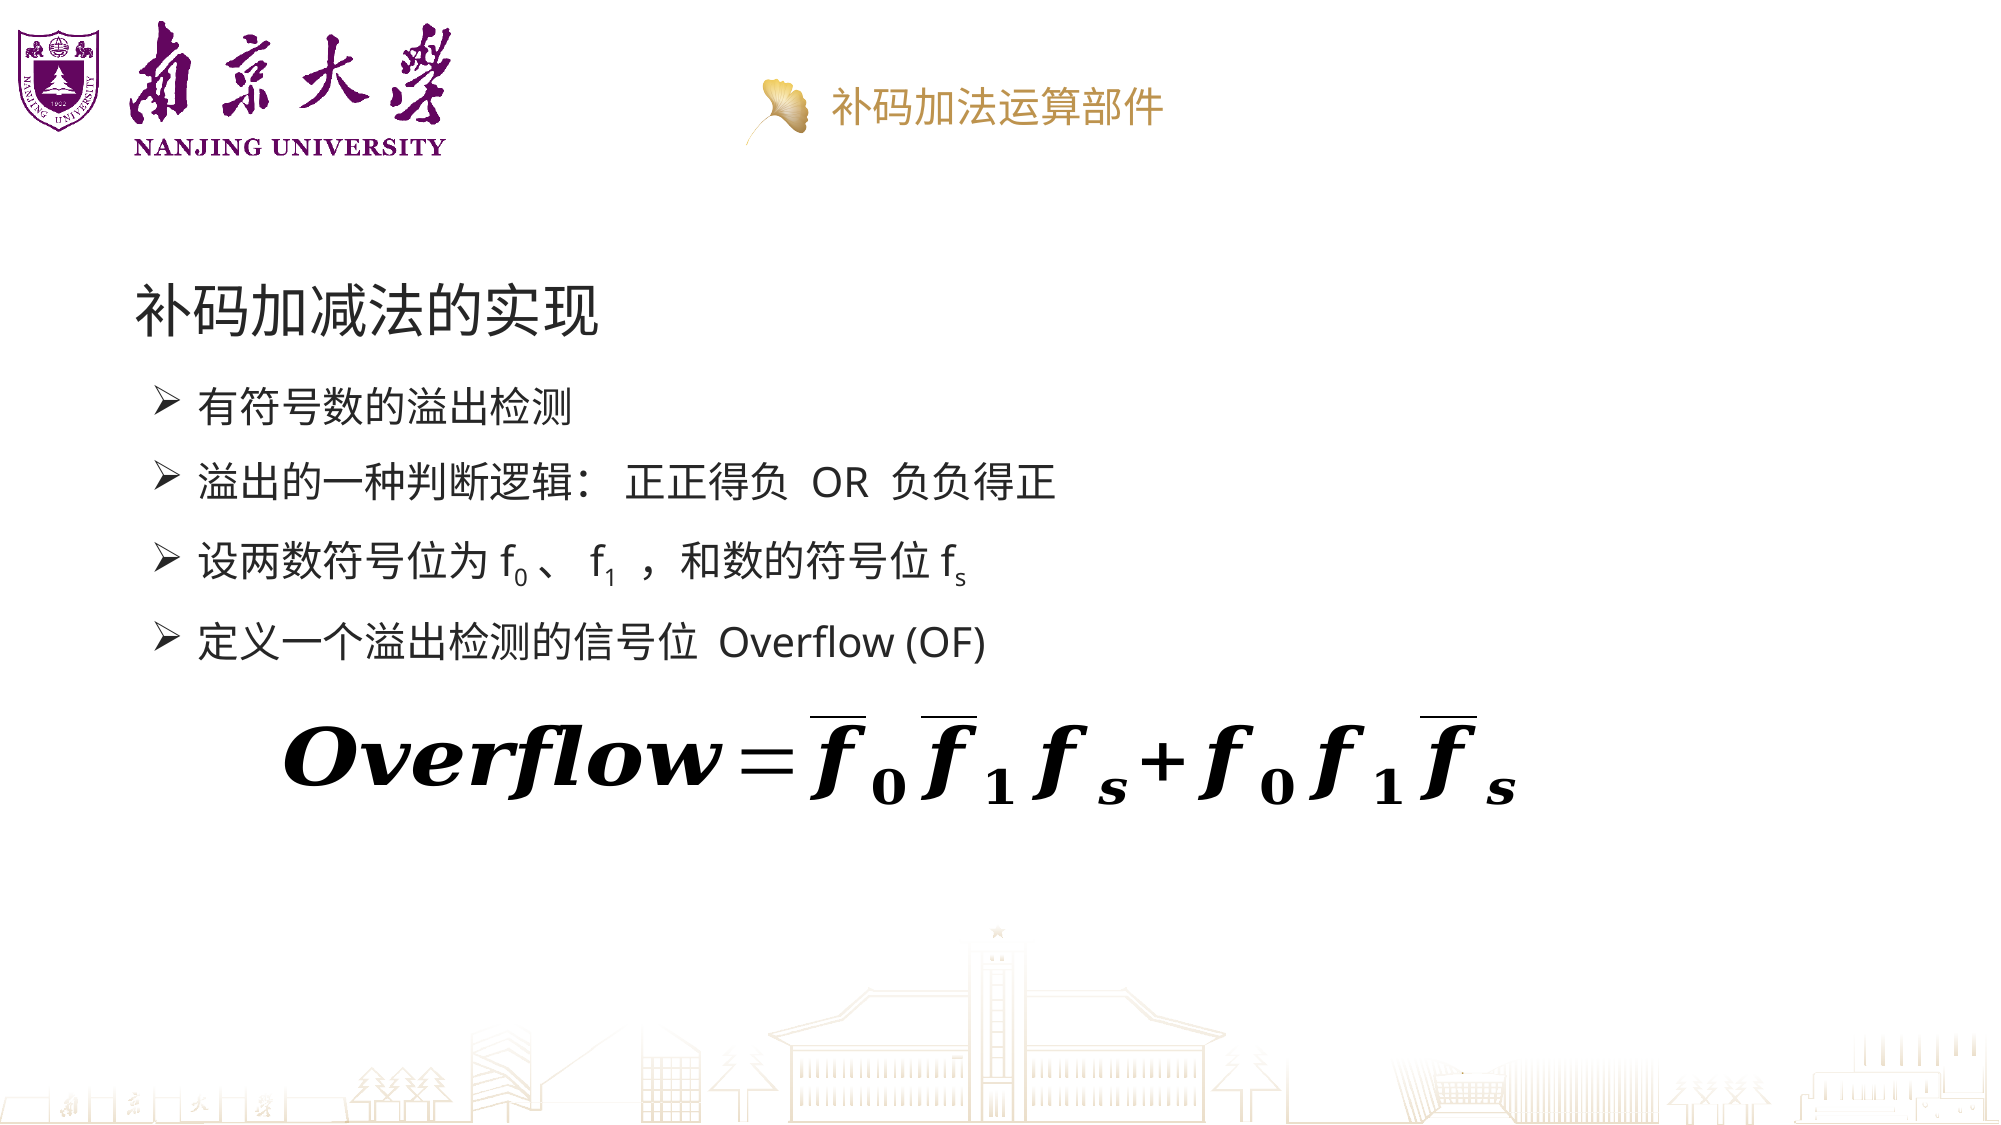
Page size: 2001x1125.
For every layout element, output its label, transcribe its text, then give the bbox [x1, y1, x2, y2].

text_box 补码加法运算部件 [816, 73, 1226, 139]
picture [18, 21, 451, 160]
picture [731, 64, 830, 169]
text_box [116, 249, 1938, 658]
